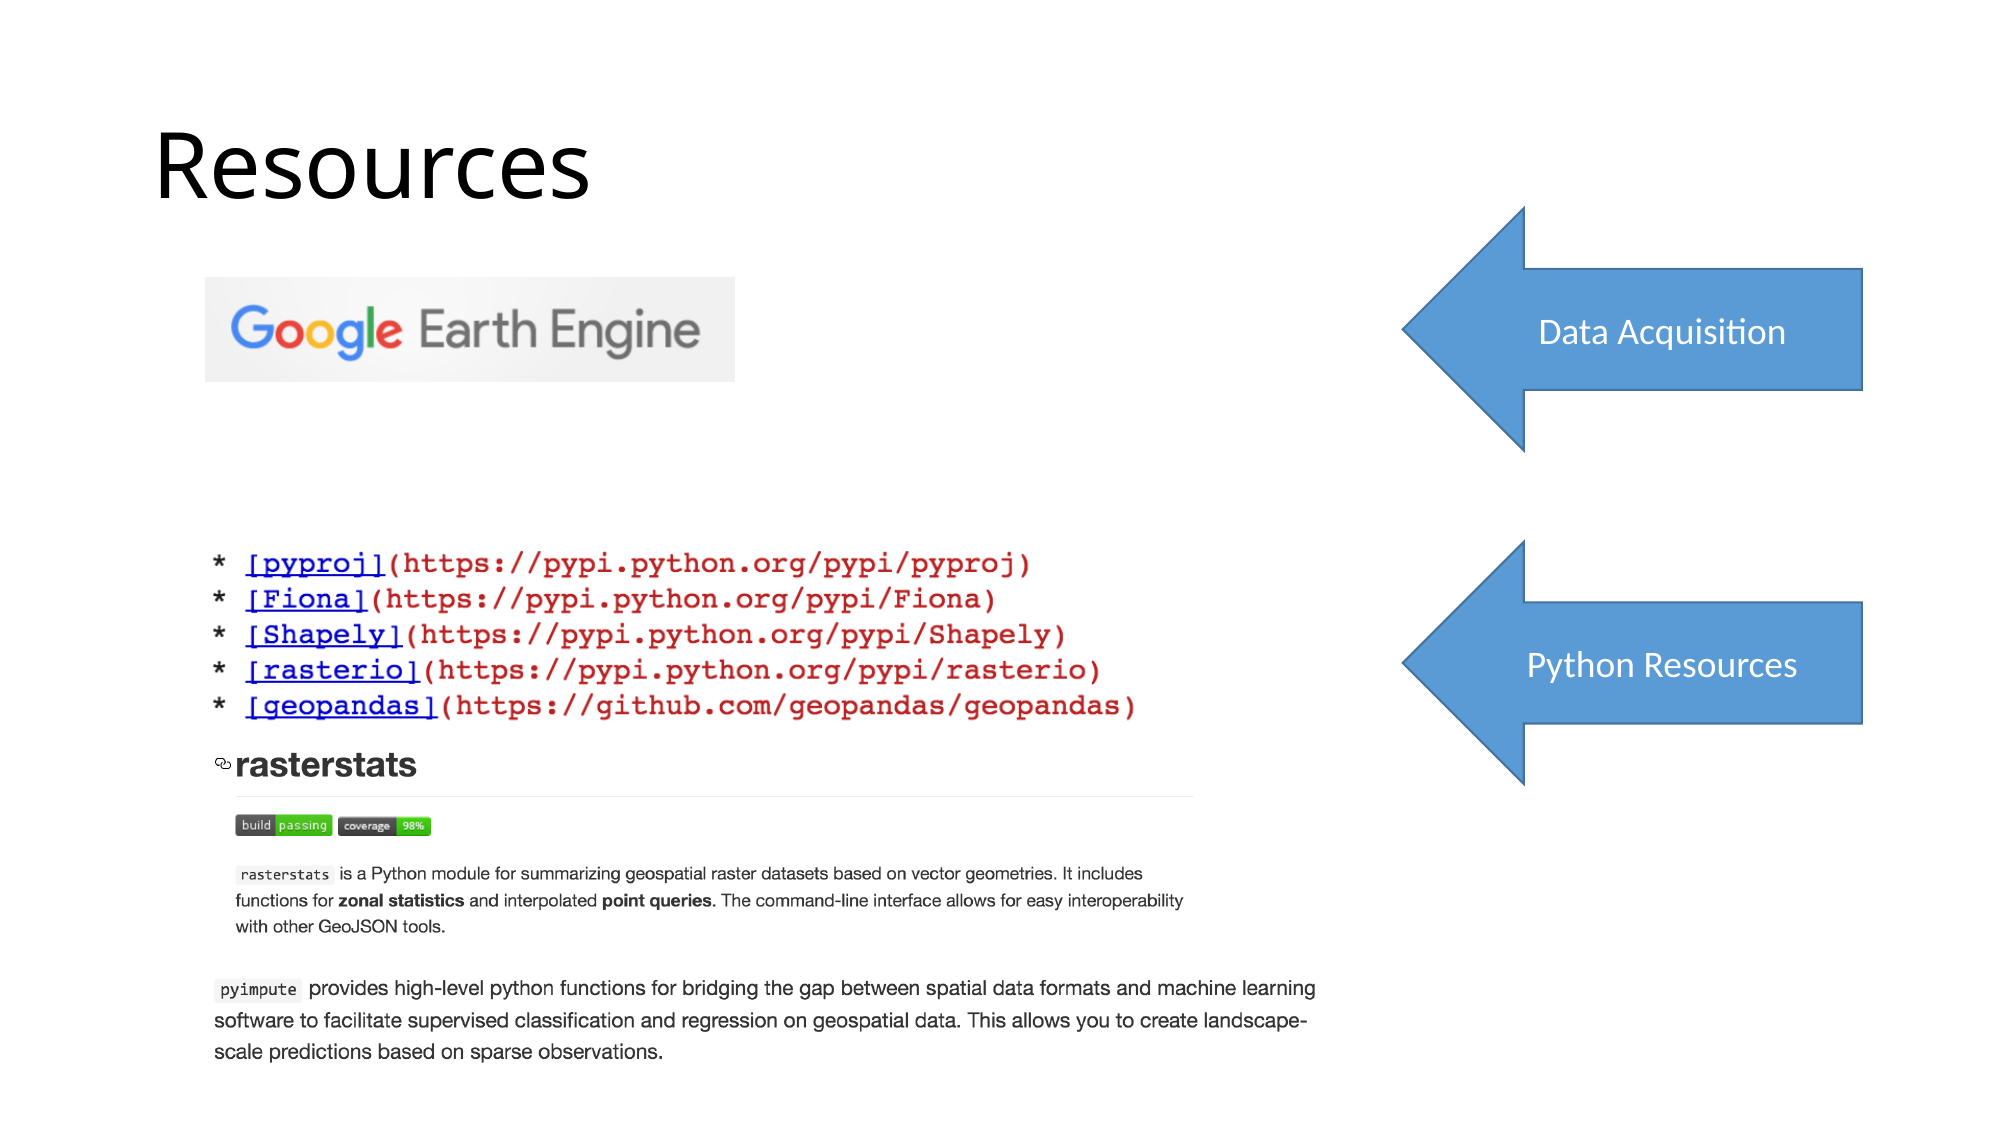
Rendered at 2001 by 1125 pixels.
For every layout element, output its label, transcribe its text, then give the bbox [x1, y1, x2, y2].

picture [204, 746, 1210, 954]
text_box Python Resources [1401, 539, 1863, 787]
picture [204, 549, 1141, 731]
title Resources [137, 59, 1863, 278]
picture [205, 969, 1336, 1083]
picture [205, 277, 735, 382]
text_box Data Acquisition [1401, 205, 1863, 453]
